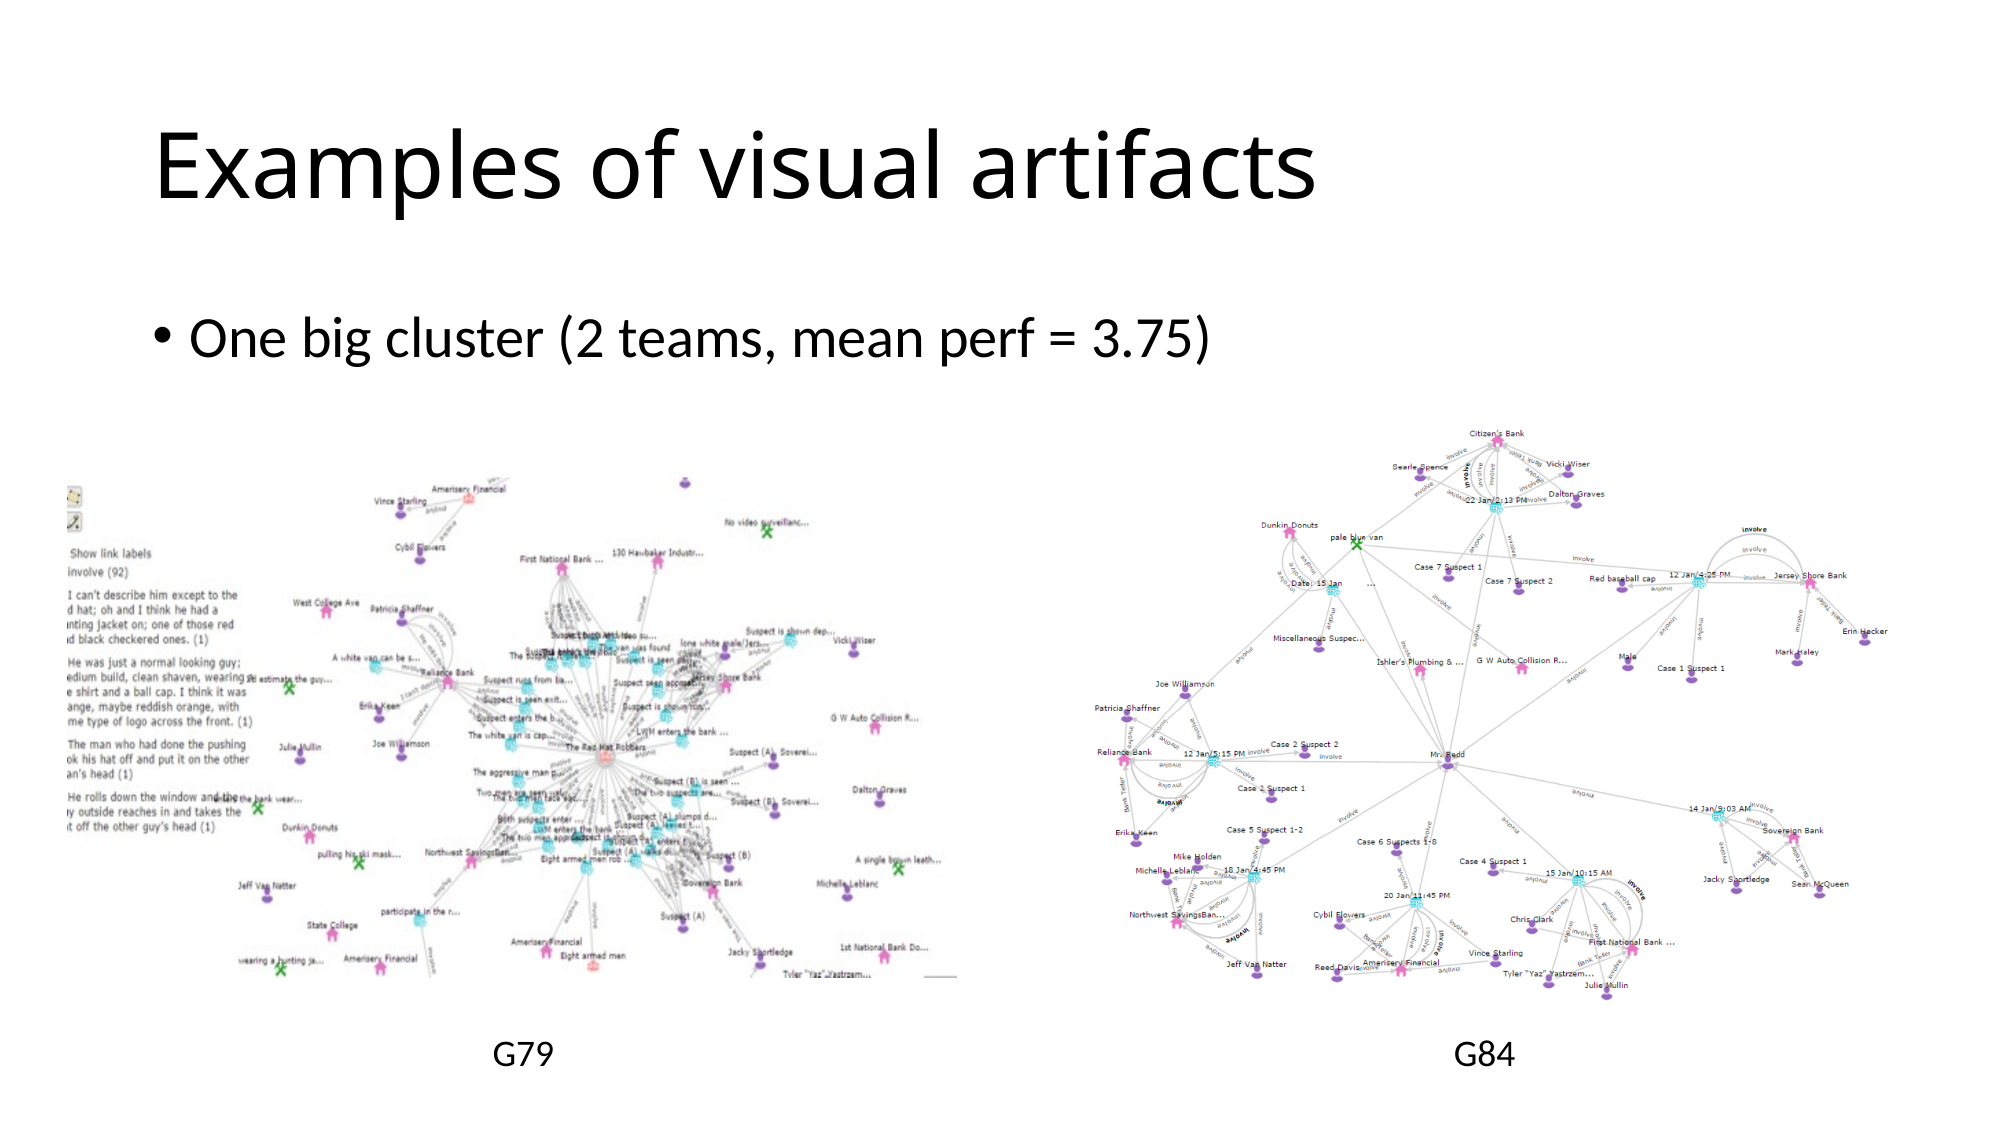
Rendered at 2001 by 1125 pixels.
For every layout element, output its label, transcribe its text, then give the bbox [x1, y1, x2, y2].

text_box G79 [477, 1021, 570, 1082]
text_box G84 [1438, 1021, 1531, 1082]
picture [66, 471, 957, 978]
picture [1065, 405, 1904, 1018]
title Examples of visual artifacts [137, 59, 1863, 278]
list One big cluster (2 teams, mean perf = 3.75) [137, 299, 1863, 1014]
